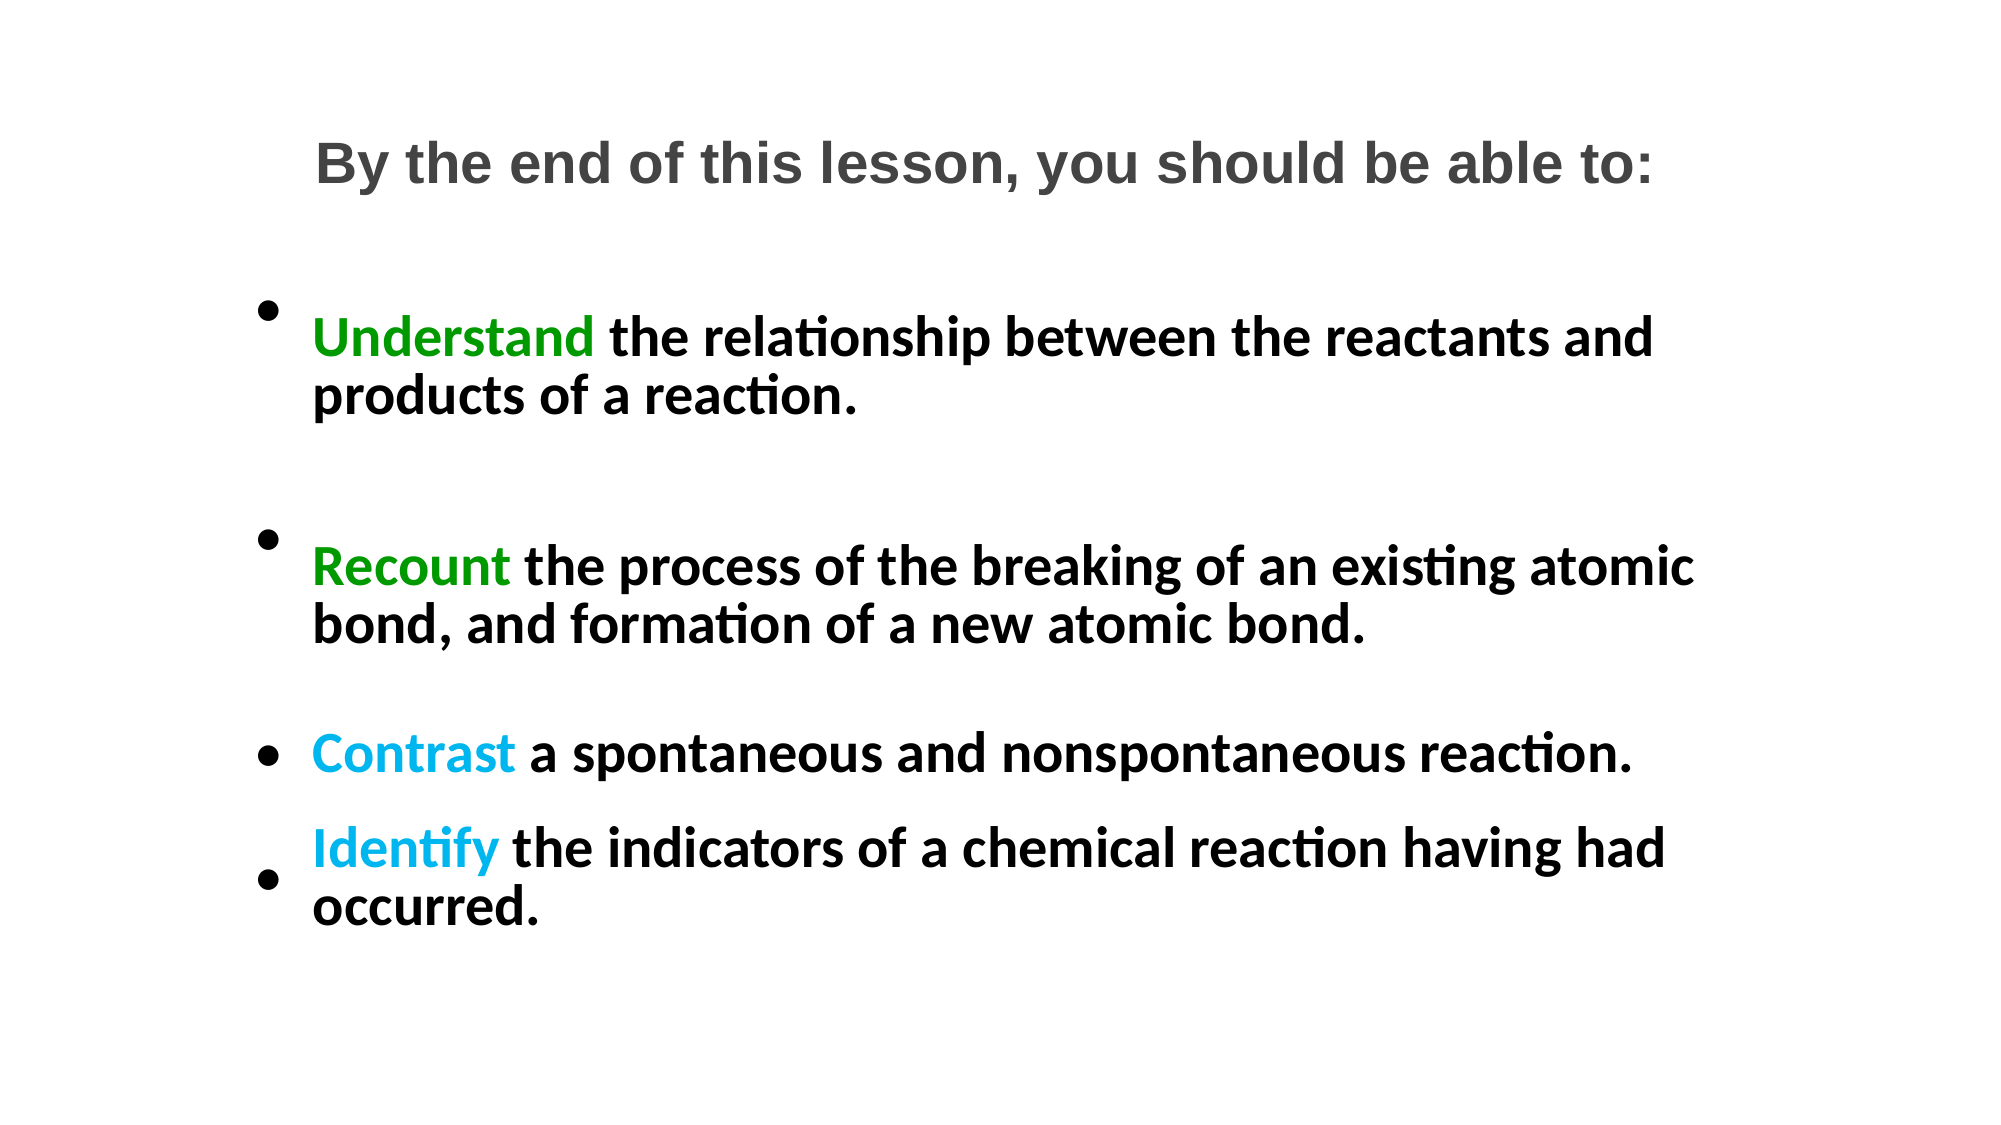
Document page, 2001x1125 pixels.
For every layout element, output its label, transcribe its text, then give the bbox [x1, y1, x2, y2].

table_header • [233, 257, 303, 485]
table_cell Identify the indicators of a chemical reaction having had occurred. [303, 803, 1710, 961]
table_header Understand the relationship between the reactants and products of a reaction. [303, 257, 1710, 485]
text_box By the end of this lesson, you should be able to: [300, 117, 1672, 203]
table_cell • [233, 803, 303, 961]
table_cell • [233, 485, 303, 714]
table_cell Recount the process of the breaking of an existing atomic bond, and formation of a new atomic bond. [303, 485, 1710, 714]
table_cell Contrast a spontaneous and nonspontaneous reaction. [303, 714, 1710, 803]
table_cell • [233, 714, 303, 803]
